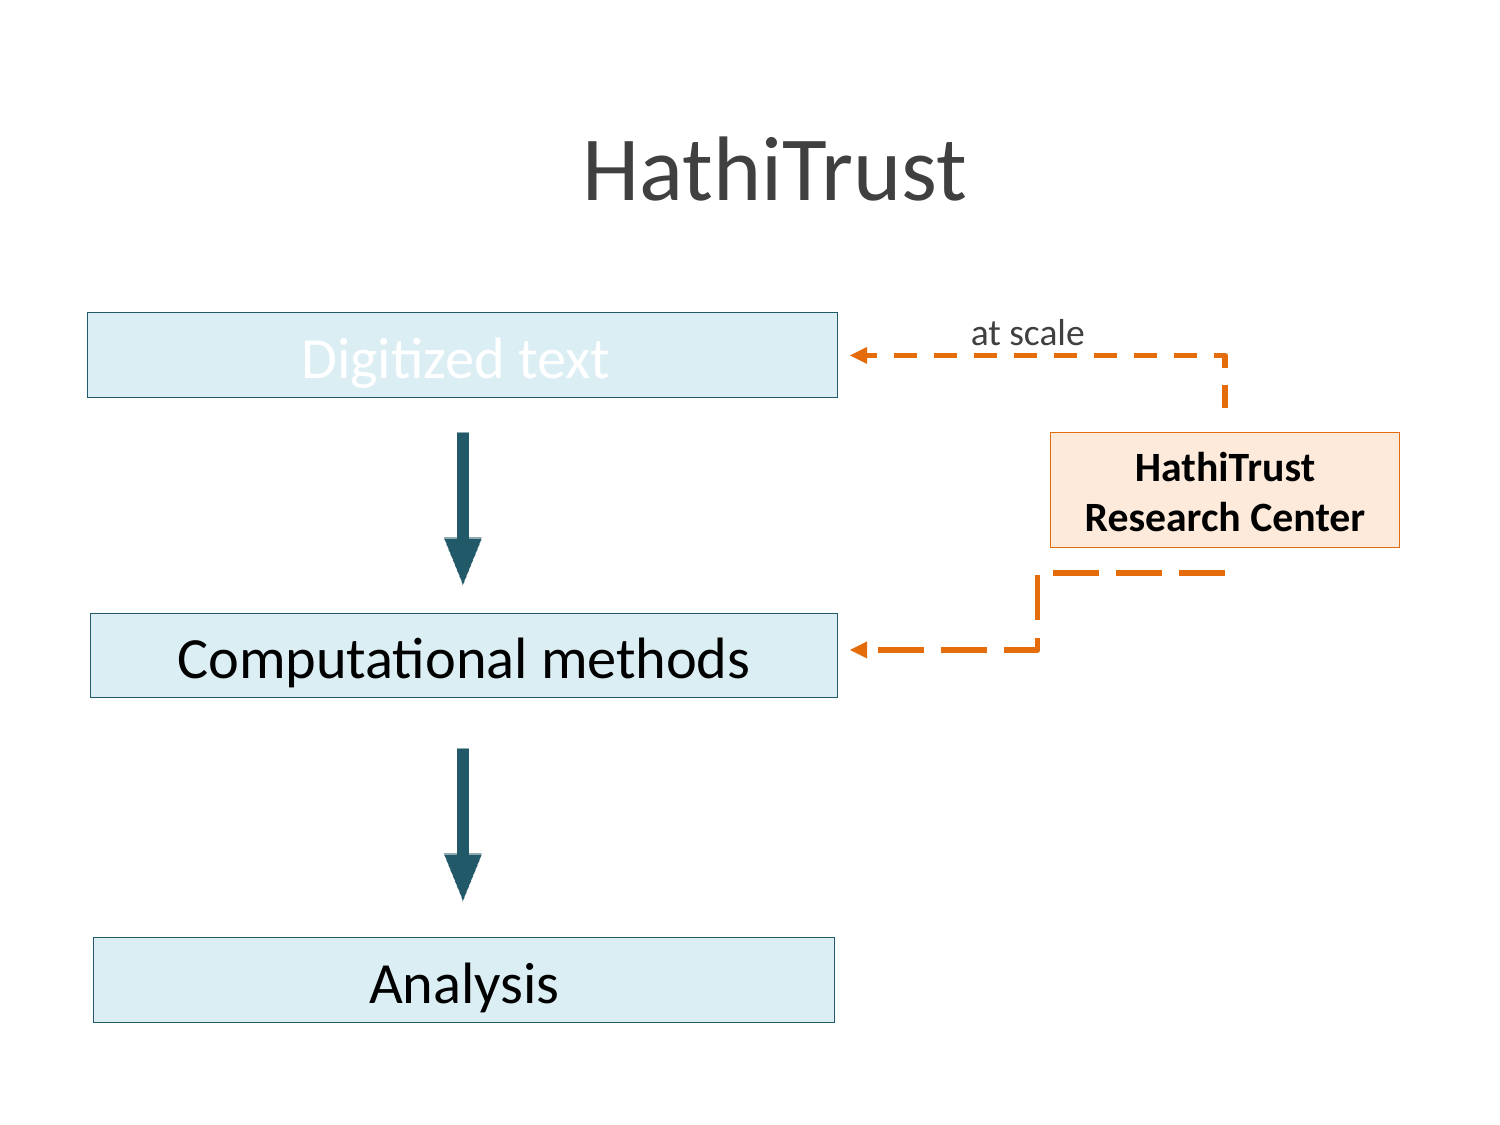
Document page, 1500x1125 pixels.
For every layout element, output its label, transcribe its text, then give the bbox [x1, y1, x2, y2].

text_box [849, 572, 1226, 651]
text_box HathiTrust [99, 70, 1450, 258]
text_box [1010, 193, 1064, 570]
text_box Computational methods [90, 613, 838, 698]
picture [424, 432, 501, 635]
text_box Analysis [93, 937, 835, 1023]
text_box at scale [1070, 300, 1119, 360]
text_box HathiTrust Research Center [1070, 432, 1400, 548]
text_box Digitized text [87, 312, 838, 398]
picture [424, 748, 501, 951]
text_box at scale [956, 300, 1005, 360]
